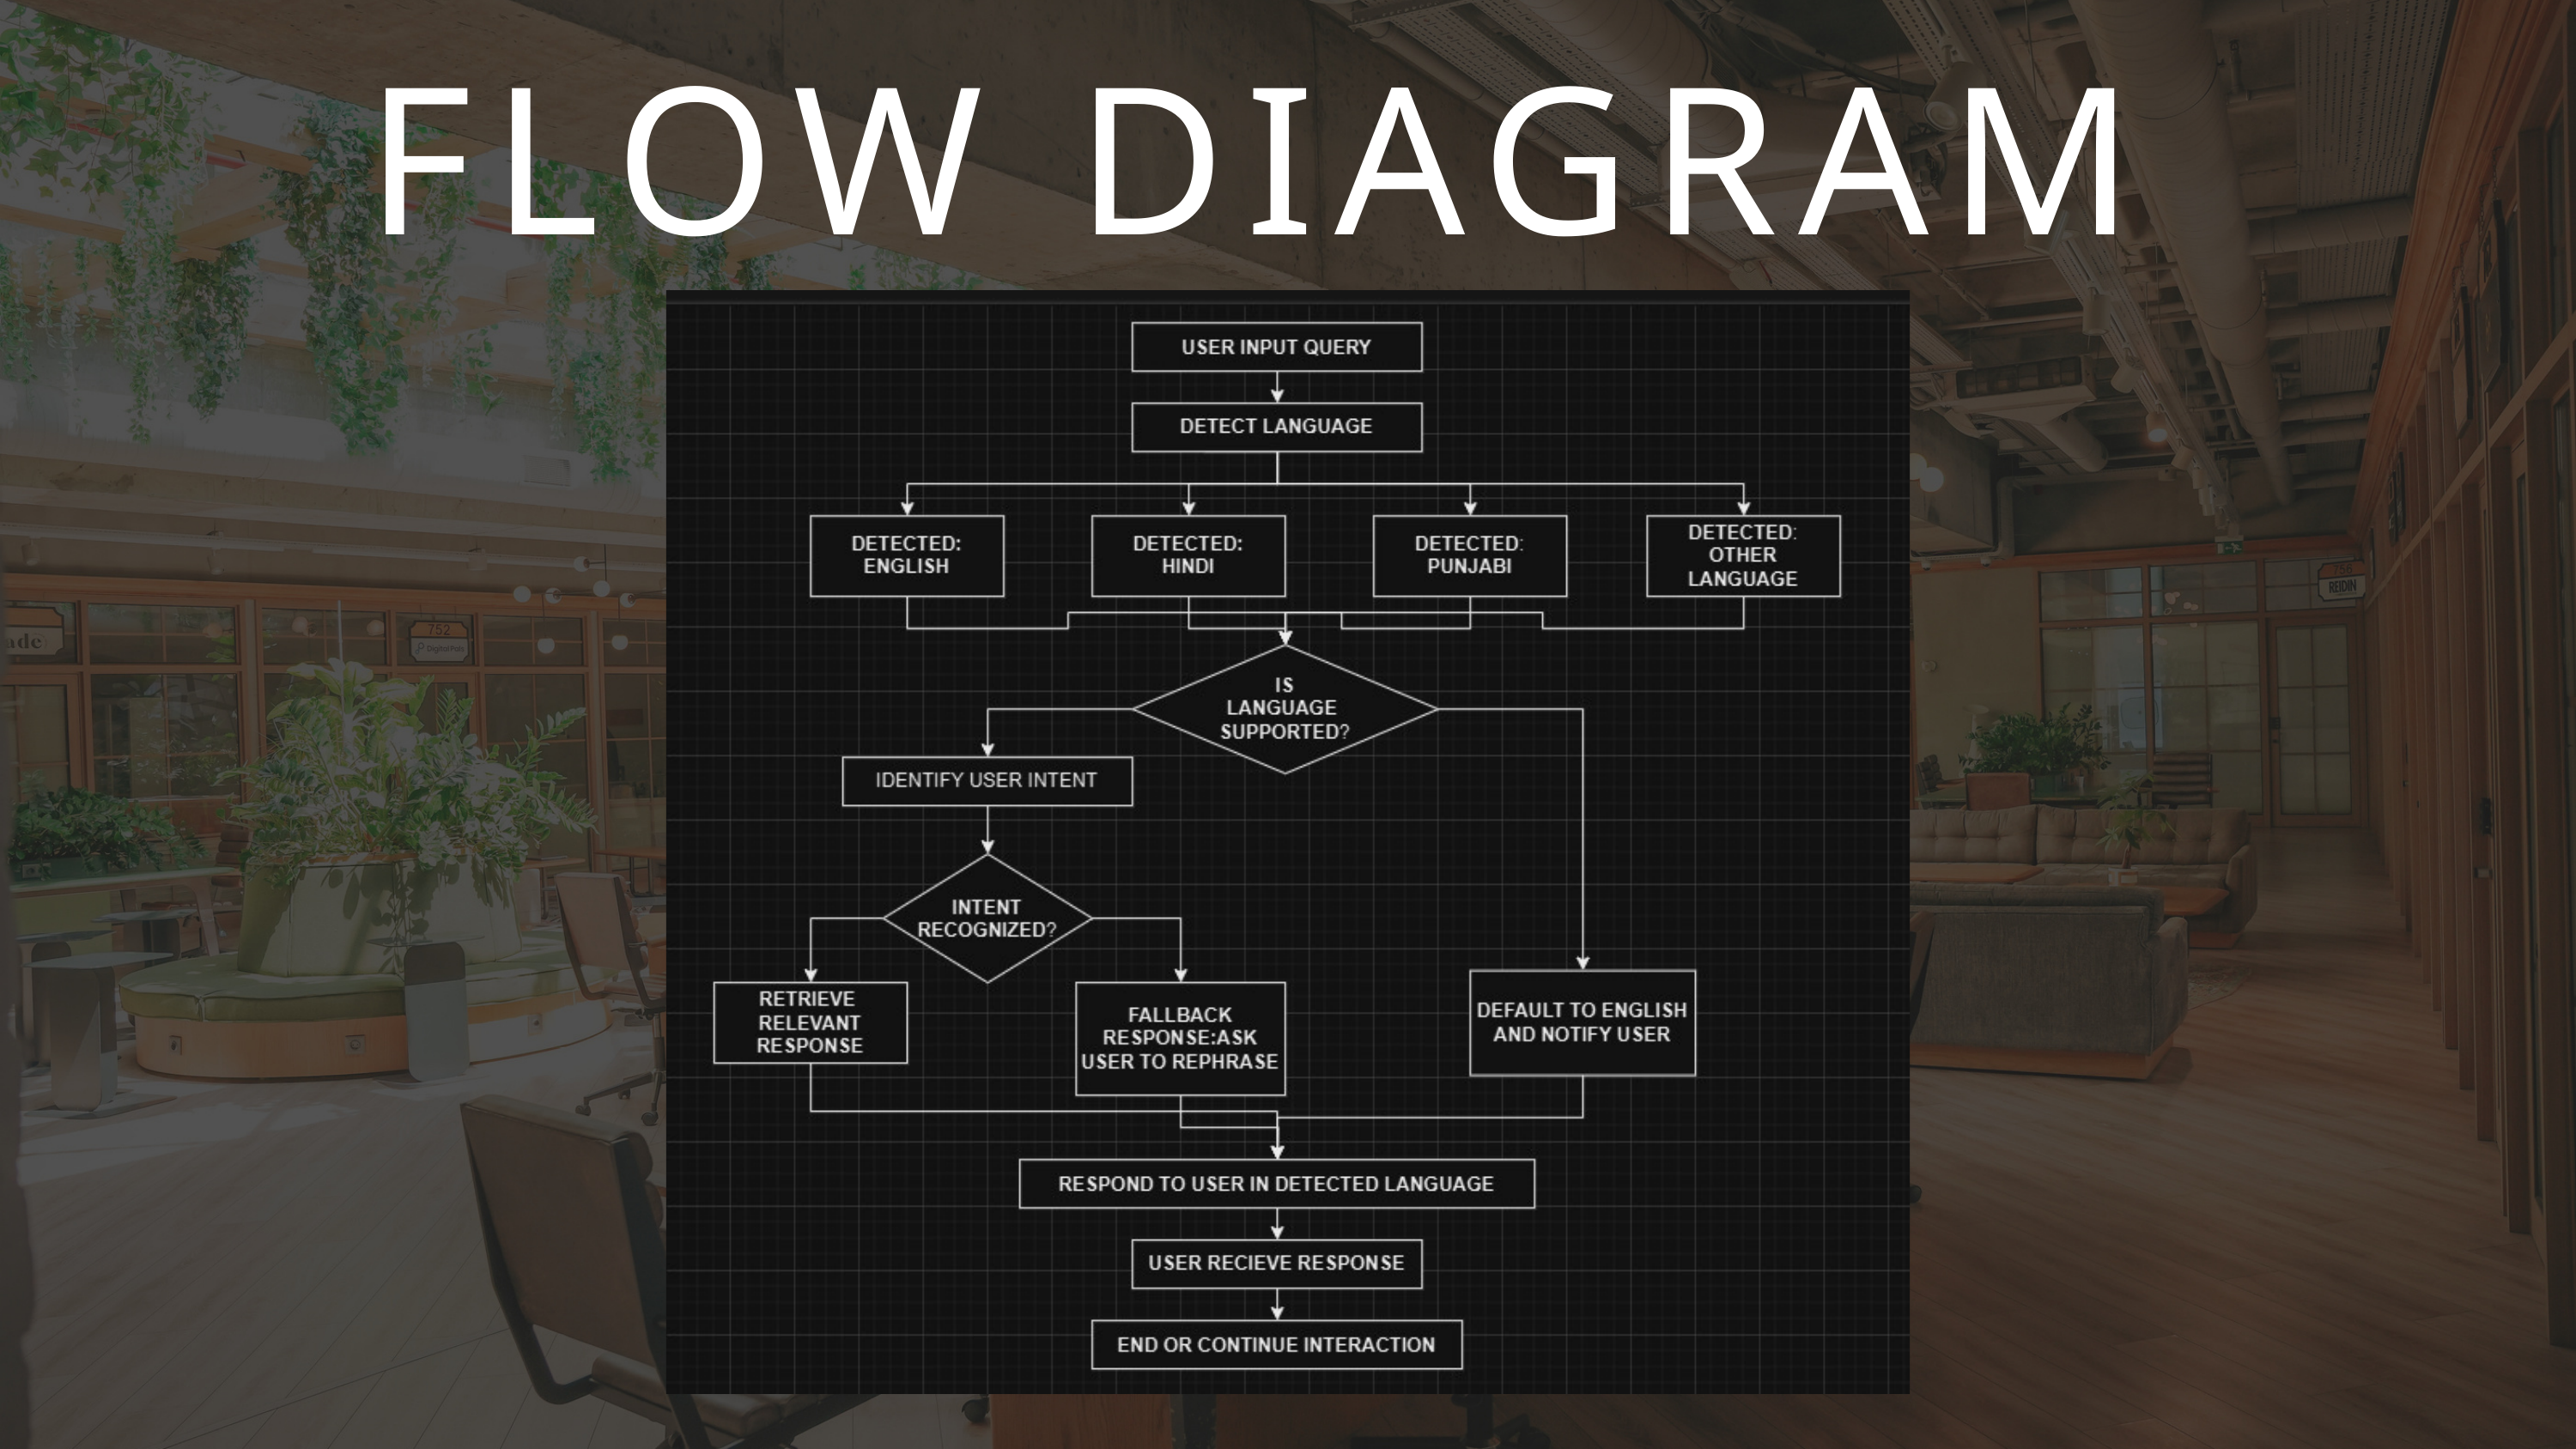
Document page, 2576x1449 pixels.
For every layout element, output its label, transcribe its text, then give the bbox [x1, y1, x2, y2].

text_box [0, 0, 2576, 1449]
text_box FLOW DIAGRAM [98, 0, 2478, 276]
text_box [665, 290, 1911, 1394]
